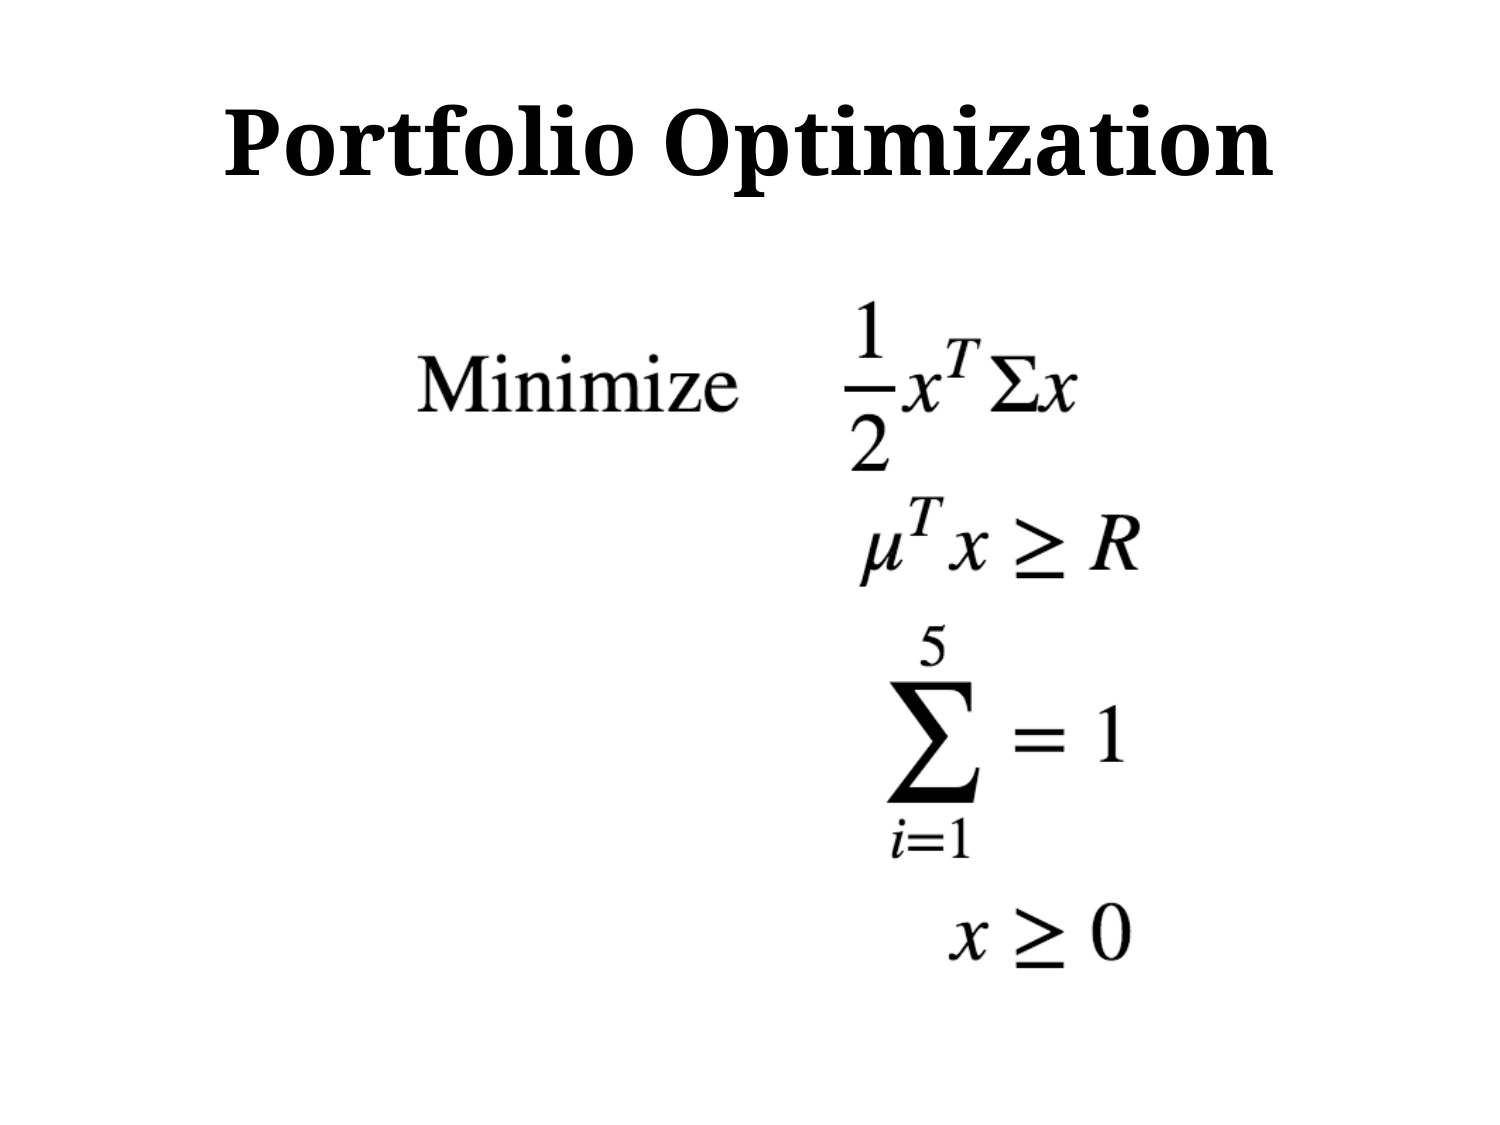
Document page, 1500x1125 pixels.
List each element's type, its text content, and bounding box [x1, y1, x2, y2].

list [74, 262, 1426, 1006]
title Portfolio Optimization [75, 45, 1425, 233]
